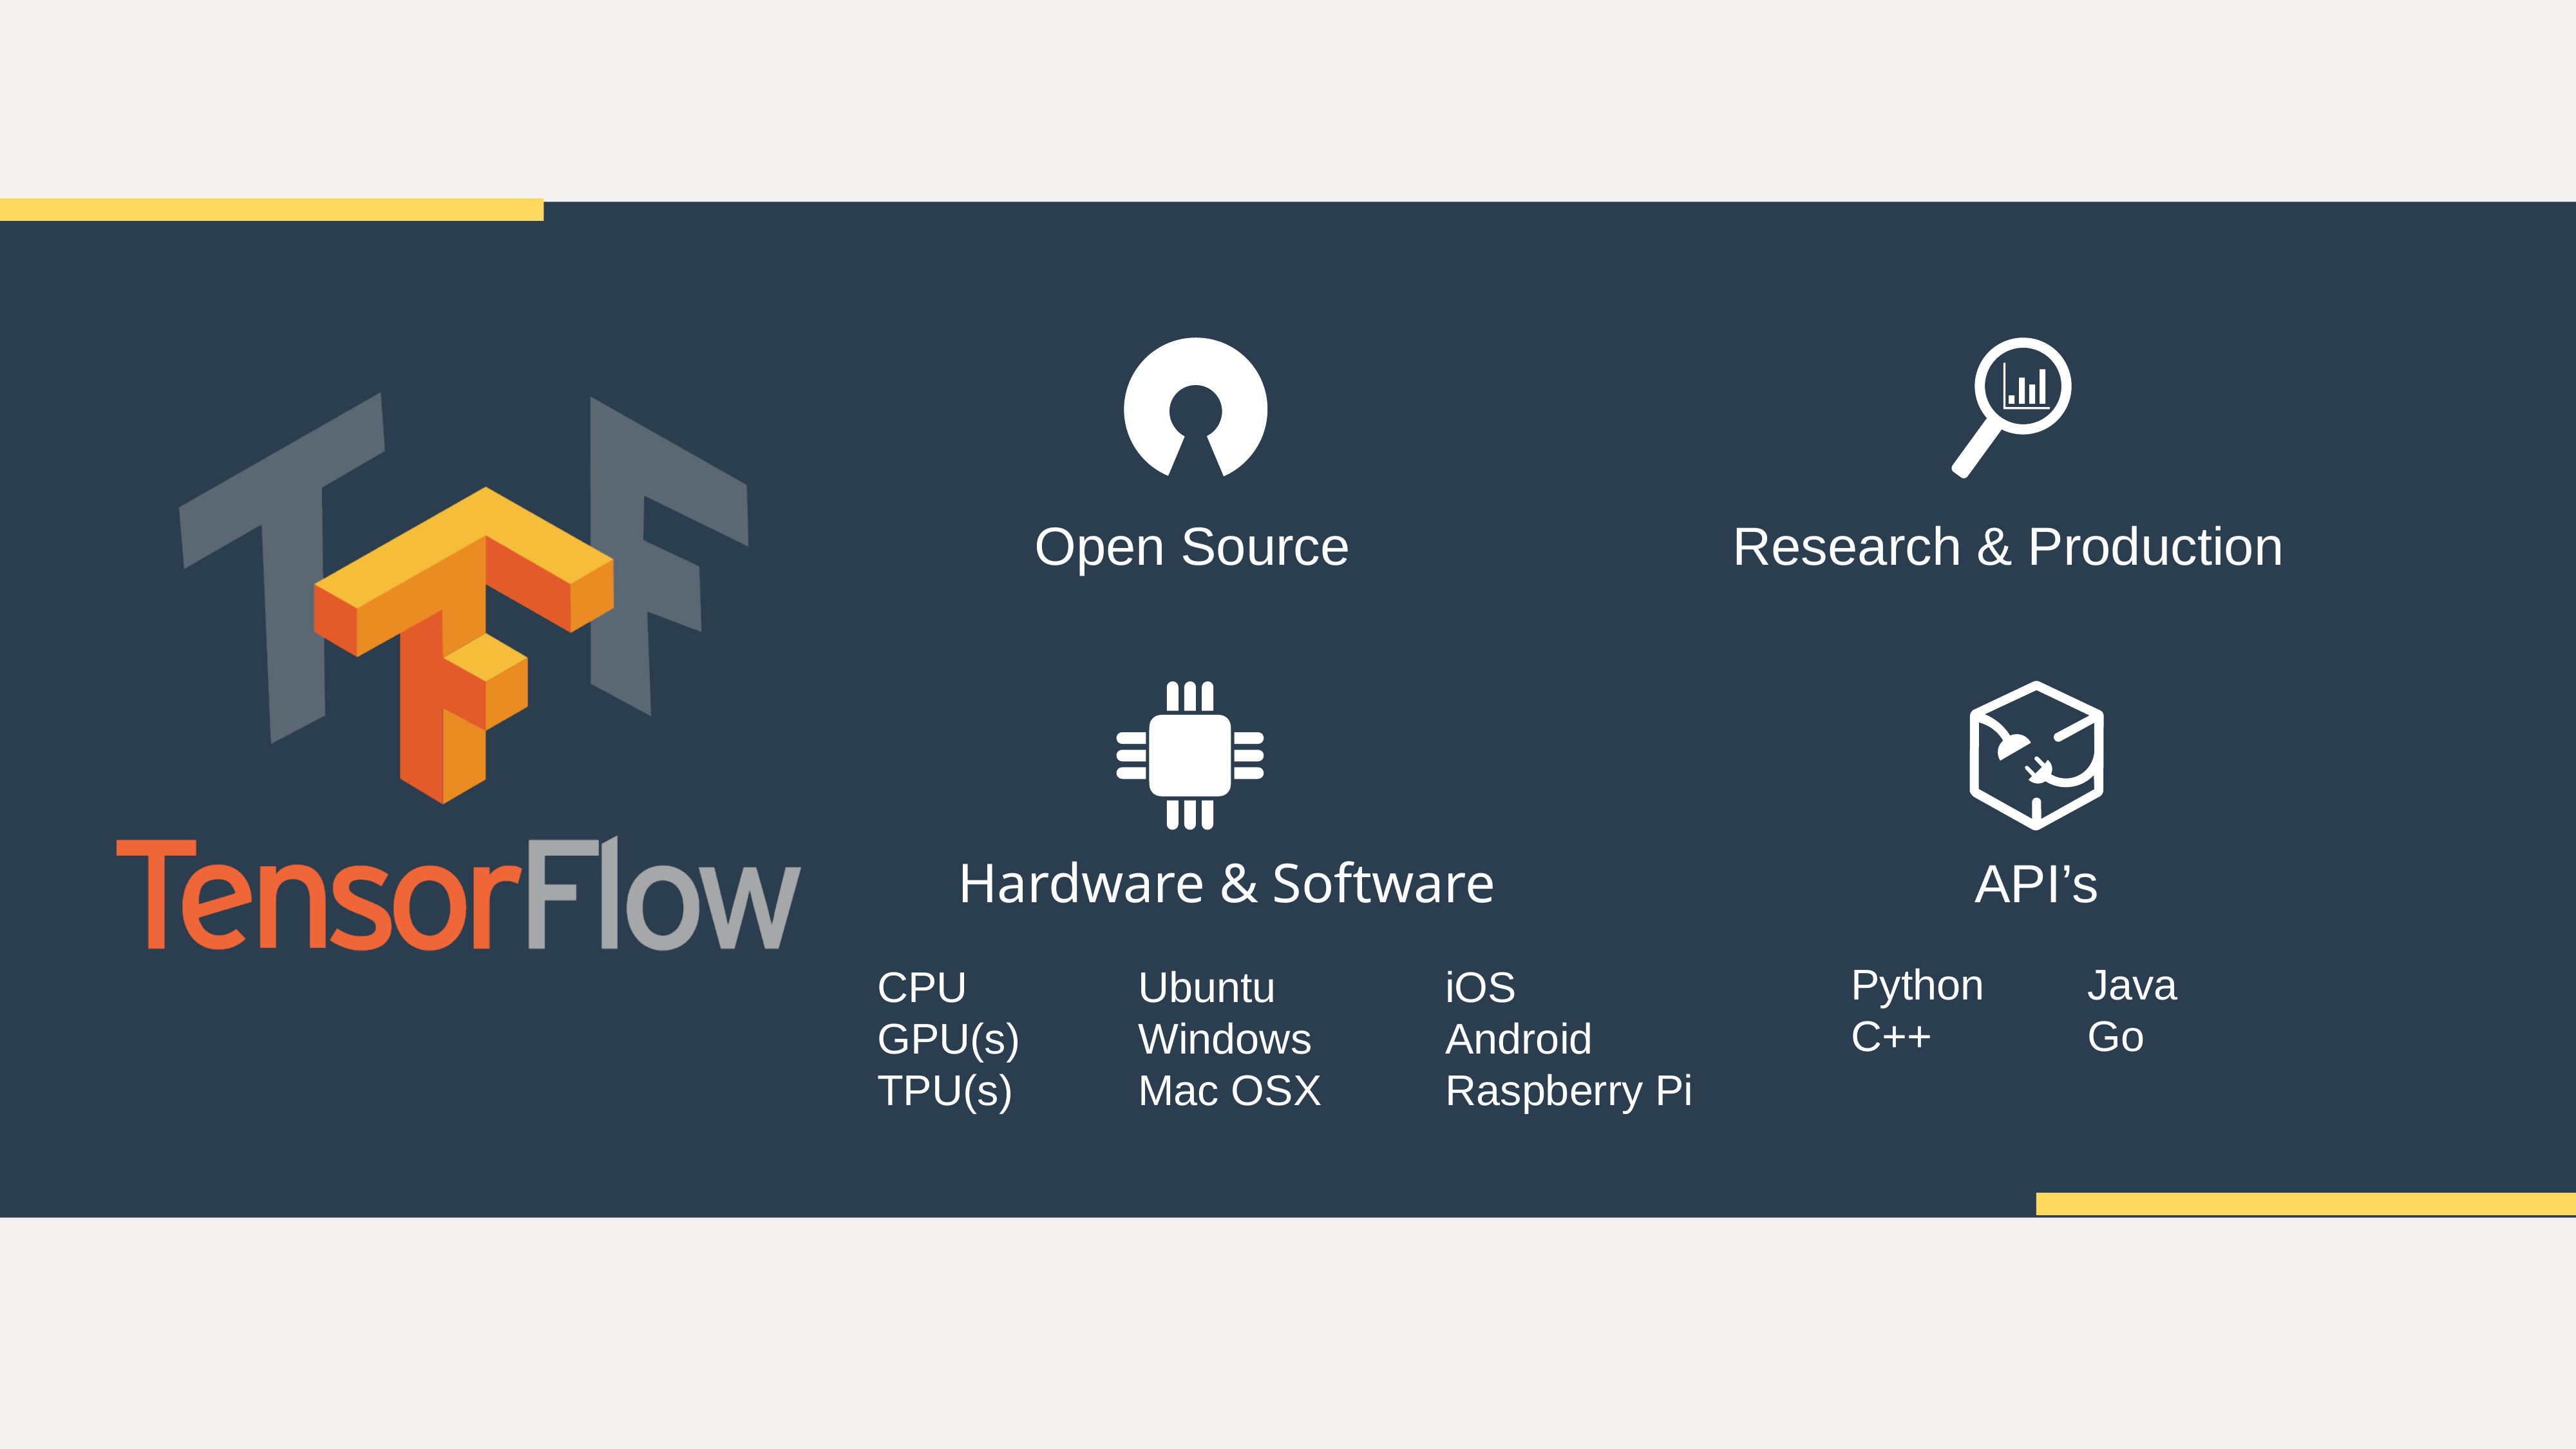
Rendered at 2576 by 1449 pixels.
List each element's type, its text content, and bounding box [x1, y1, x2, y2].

text_box Open Source [1029, 506, 1356, 582]
text_box [1202, 800, 1214, 830]
text_box Research & Production [1727, 506, 2290, 582]
text_box Hardware & Software [952, 843, 1502, 919]
text_box [1116, 750, 1146, 762]
text_box [1202, 681, 1214, 711]
text_box [1166, 800, 1179, 830]
text_box iOS Android Raspberry Pi [1440, 954, 1700, 1120]
text_box [1951, 337, 2072, 478]
text_box [2036, 1193, 2576, 1215]
text_box [1184, 800, 1196, 830]
text_box [1116, 732, 1146, 744]
text_box [1234, 750, 1264, 762]
text_box [0, 198, 544, 221]
text_box [0, 202, 2576, 1218]
text_box [1166, 681, 1179, 711]
text_box [1234, 732, 1264, 744]
text_box [1234, 767, 1264, 779]
text_box [1969, 681, 2104, 831]
text_box Ubuntu Windows Mac OSX [1132, 954, 1328, 1120]
text_box Java Go [2081, 951, 2184, 1065]
text_box [1149, 714, 1231, 797]
text_box API’s [1969, 843, 2105, 919]
text_box [1184, 681, 1196, 711]
text_box Python C++ [1845, 951, 1991, 1065]
picture [116, 392, 802, 951]
text_box [1116, 767, 1146, 779]
text_box [1124, 337, 1268, 477]
text_box CPU GPU(s) TPU(s) [871, 954, 1038, 1120]
